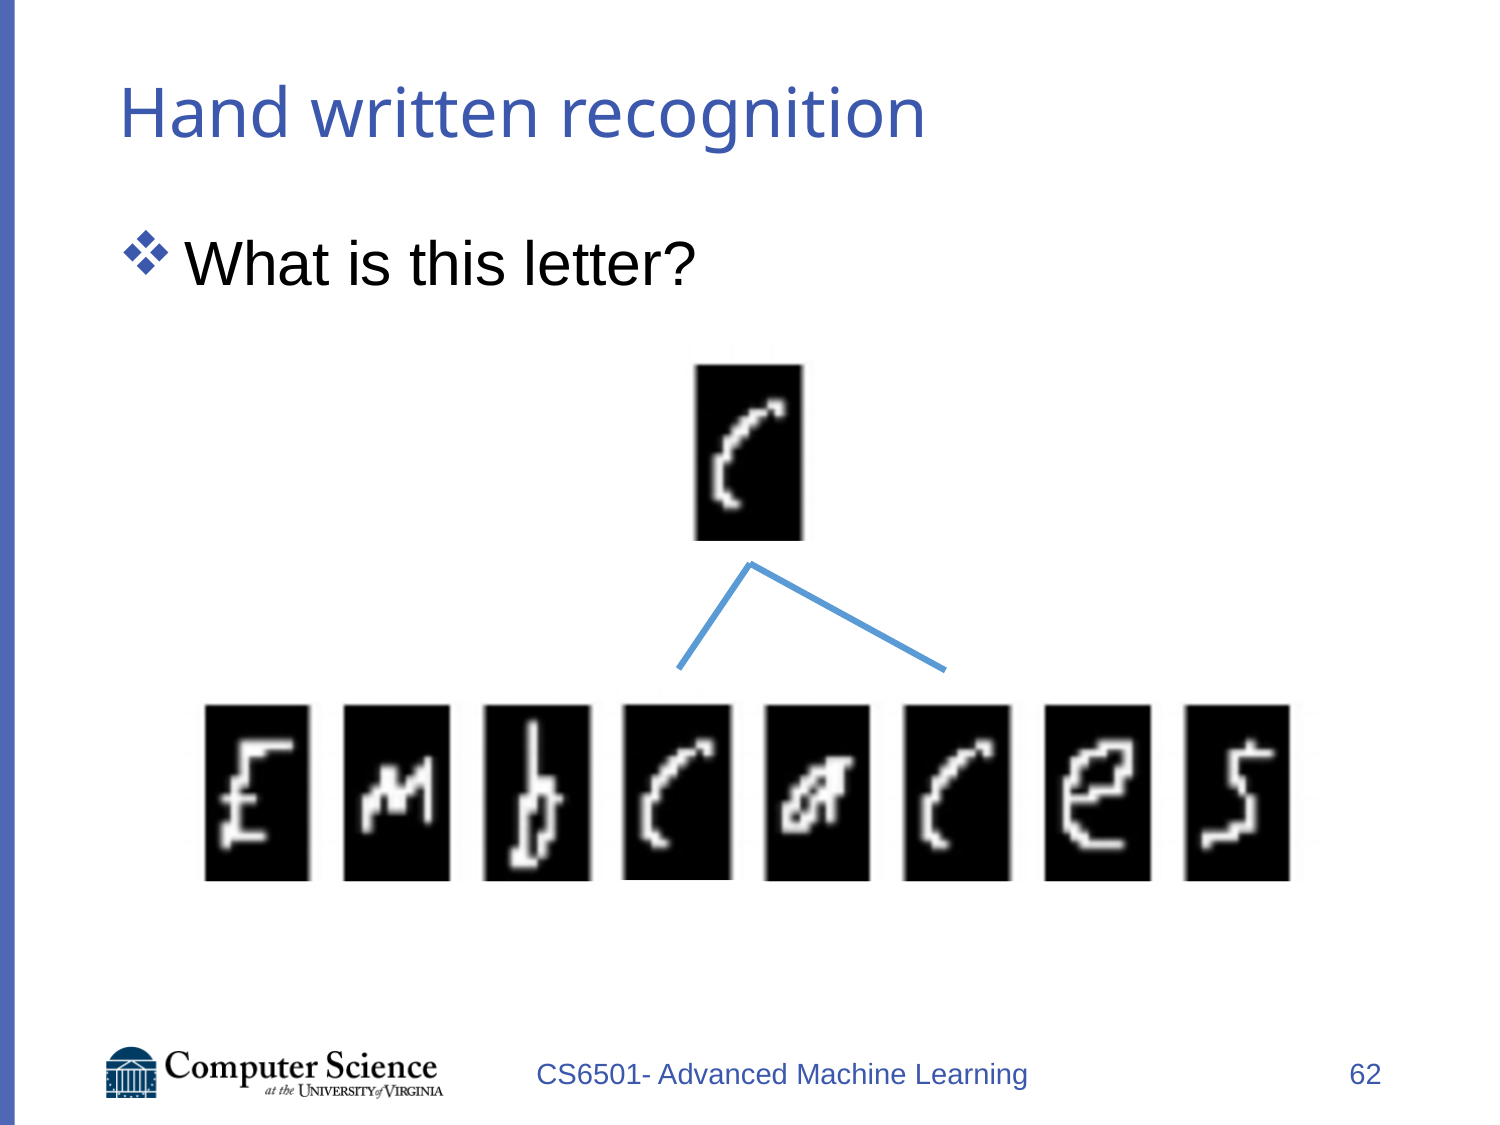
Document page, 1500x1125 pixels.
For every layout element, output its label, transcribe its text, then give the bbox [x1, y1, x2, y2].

footer CS6501- Advanced Machine Learning [496, 1042, 1069, 1103]
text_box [749, 563, 946, 671]
title Hand written recognition [103, 59, 1397, 171]
picture [179, 684, 1321, 919]
list What is this letter? [103, 208, 1397, 1014]
slide_number 62 [1177, 1042, 1397, 1103]
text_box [678, 563, 749, 669]
picture [685, 344, 815, 563]
picture [103, 1045, 450, 1099]
